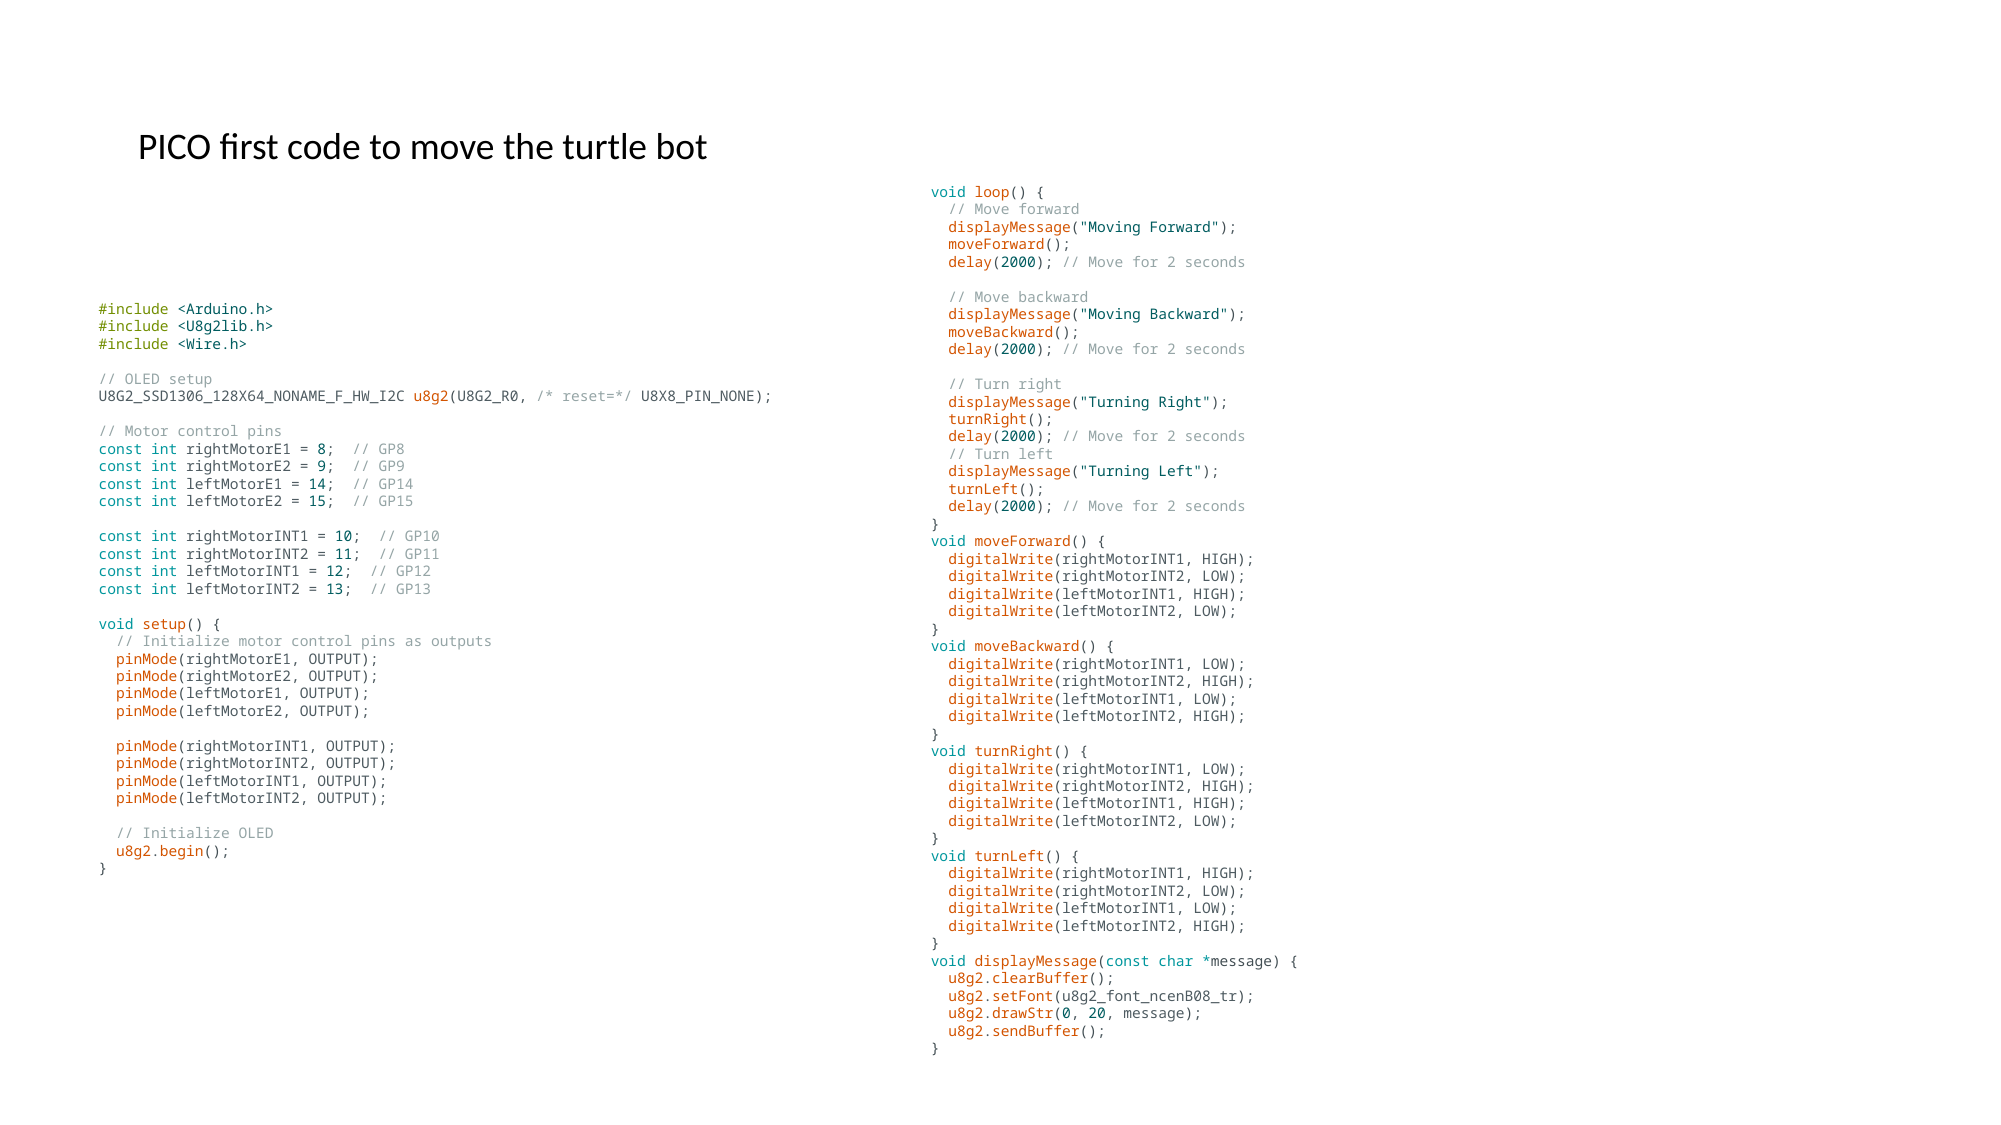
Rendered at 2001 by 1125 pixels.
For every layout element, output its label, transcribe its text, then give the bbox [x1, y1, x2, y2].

text_box void loop() { // Move forward displayMessage("Moving Forward"); moveForward(); delay(2000); // Move for 2 seconds // Move backward displayMessage("Moving Backward"); moveBackward(); delay(2000); // Move for 2 seconds // Turn right displayMessage("Turning Right"); turnRight(); delay(2000); // Move for 2 seconds // Turn left displayMessage("Turning Left"); turnLeft(); delay(2000); // Move for 2 seconds } void moveForward() { digitalWrite(rightMotorINT1, HIGH); digitalWrite(rightMotorINT2, LOW); digitalWrite(leftMotorINT1, HIGH); digitalWrite(leftMotorINT2, LOW); } void moveBackward() { digitalWrite(rightMotorINT1, LOW); digitalWrite(rightMotorINT2, HIGH); digitalWrite(leftMotorINT1, LOW); digitalWrite(leftMotorINT2, HIGH); } void turnRight() { digitalWrite(rightMotorINT1, LOW); digitalWrite(rightMotorINT2, HIGH); digitalWrite(leftMotorINT1, HIGH); digitalWrite(leftMotorINT2, LOW); } void turnLeft() { digitalWrite(rightMotorINT1, HIGH); digitalWrite(rightMotorINT2, LOW); digitalWrite(leftMotorINT1, LOW); digitalWrite(leftMotorINT2, HIGH); } void displayMessage(const char *message) { u8g2.clearBuffer(); u8g2.setFont(u8g2_font_ncenB08_tr); u8g2.drawStr(0, 20, message); u8g2.sendBuffer(); } [916, 175, 1917, 1064]
text_box PICO first code to move the turtle bot [123, 114, 1124, 175]
text_box #include <Arduino.h> #include <U8g2lib.h> #include <Wire.h> // OLED setup U8G2_SSD1306_128X64_NONAME_F_HW_I2C u8g2(U8G2_R0, /* reset=*/ U8X8_PIN_NONE); // Motor control pins const int rightMotorE1 = 8; // GP8 const int rightMotorE2 = 9; // GP9 const int leftMotorE1 = 14; // GP14 const int leftMotorE2 = 15; // GP15 const int rightMotorINT1 = 10; // GP10 const int rightMotorINT2 = 11; // GP11 const int leftMotorINT1 = 12; // GP12 const int leftMotorINT2 = 13; // GP13 void setup() { // Initialize motor control pins as outputs pinMode(rightMotorE1, OUTPUT); pinMode(rightMotorE2, OUTPUT); pinMode(leftMotorE1, OUTPUT); pinMode(leftMotorE2, OUTPUT); pinMode(rightMotorINT1, OUTPUT); pinMode(rightMotorINT2, OUTPUT); pinMode(leftMotorINT1, OUTPUT); pinMode(leftMotorINT2, OUTPUT); // Initialize OLED u8g2.begin(); } [83, 292, 916, 885]
